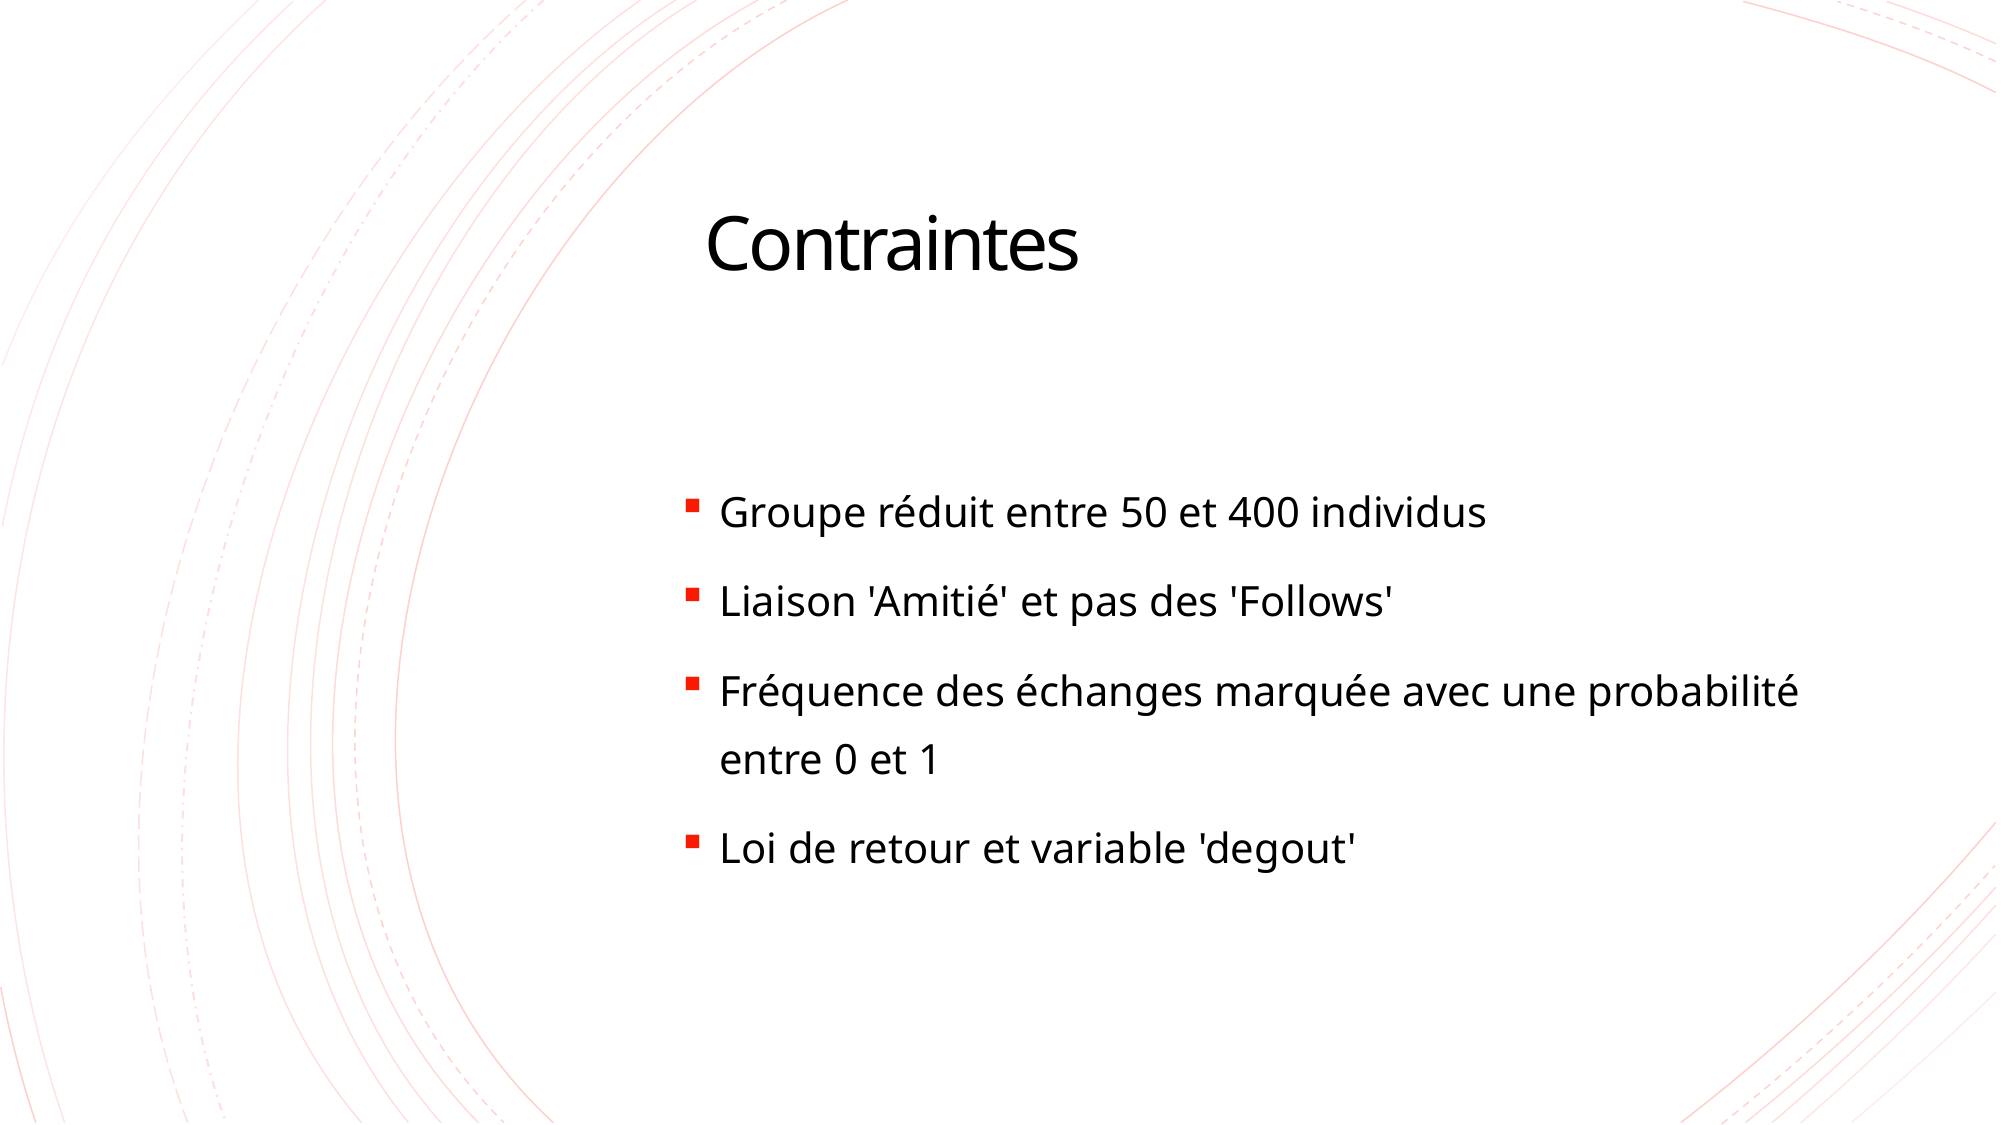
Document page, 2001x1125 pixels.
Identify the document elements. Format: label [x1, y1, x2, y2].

text_box [0, 0, 1996, 1125]
